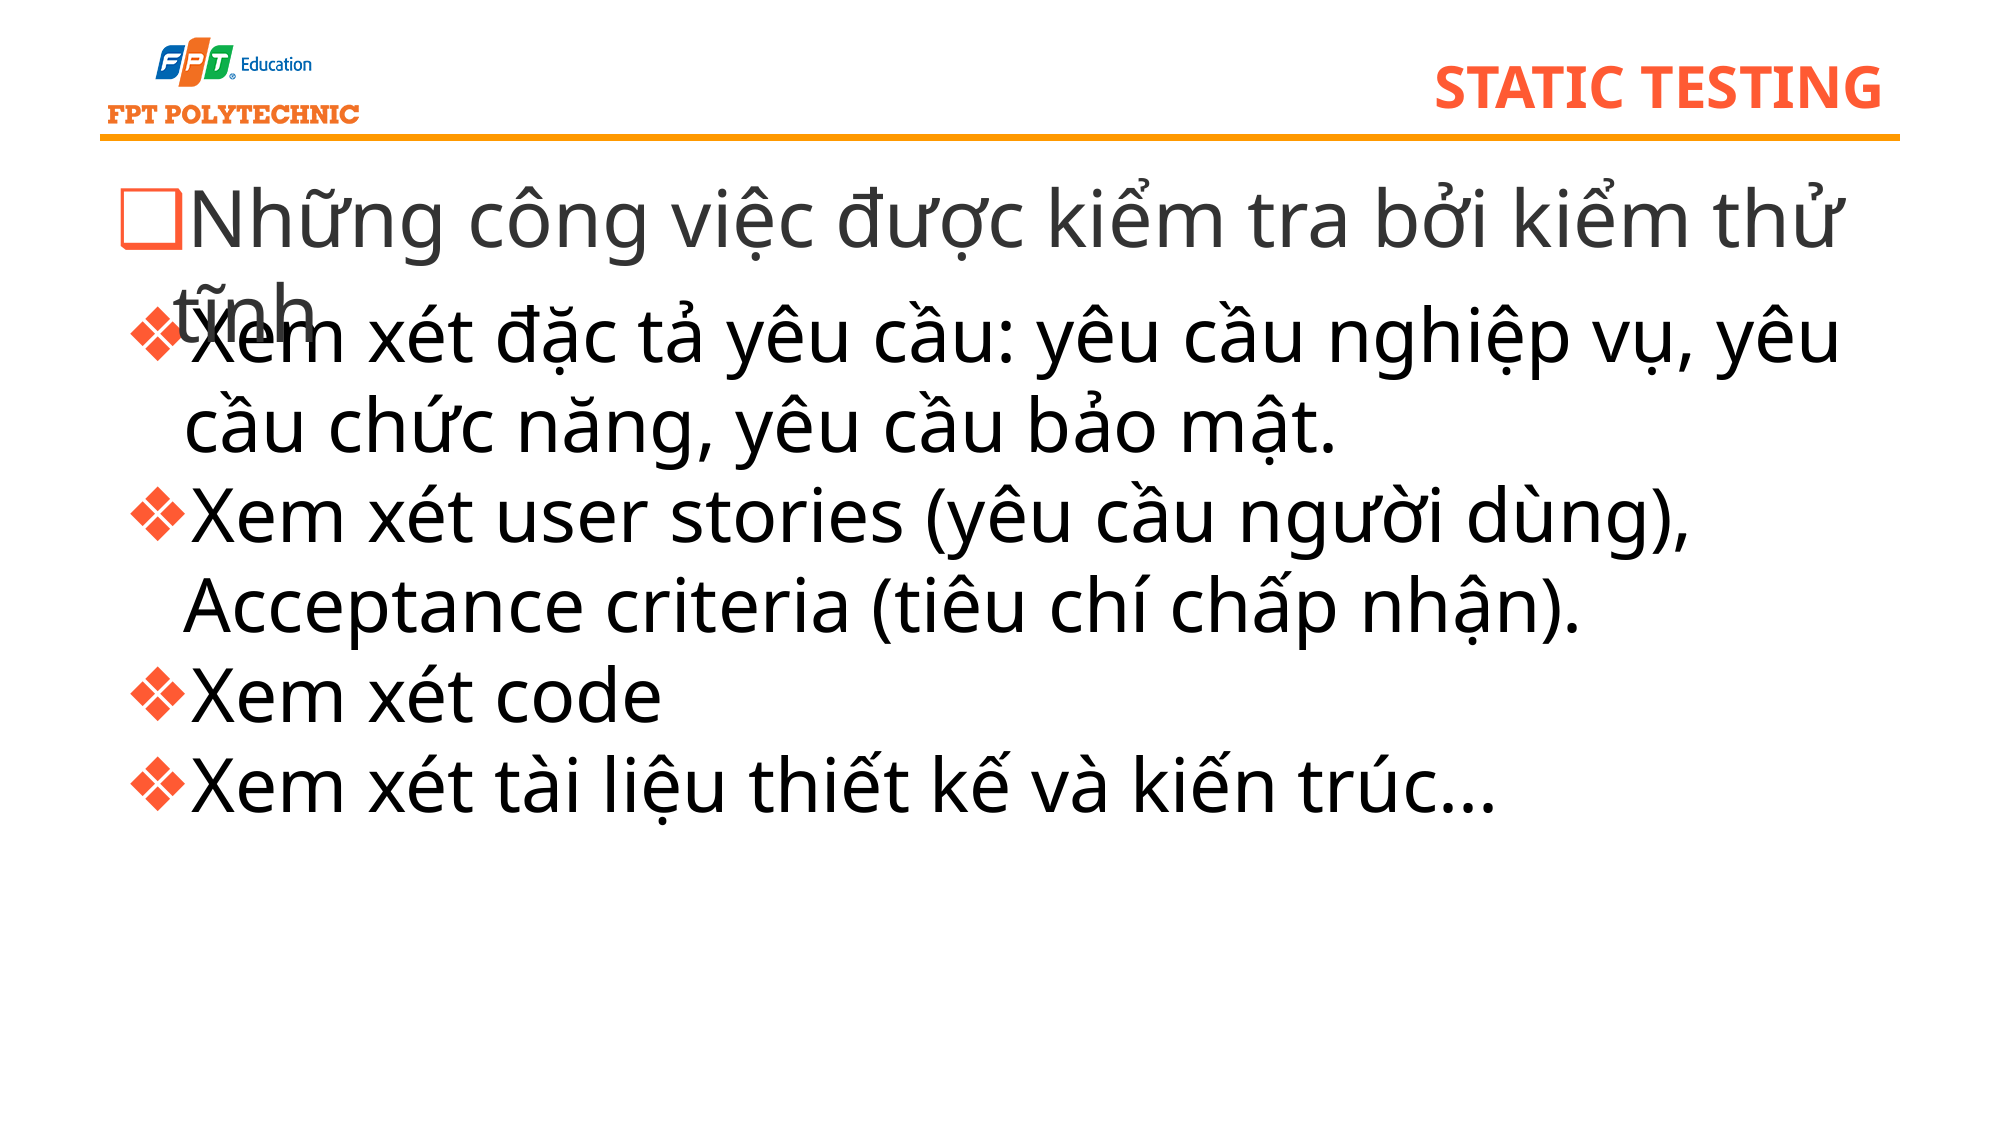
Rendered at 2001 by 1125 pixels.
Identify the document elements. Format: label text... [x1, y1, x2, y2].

text_box Xem xét đặc tả yêu cầu: yêu cầu nghiệp vụ, yêu cầu chức năng, yêu cầu bảo mật. Xem xét user stories (yêu cầu người dùng), Acceptance criteria (tiêu chí chấp nhận). Xem xét code Xem xét tài liệu thiết kế và kiến trúc... [46, 279, 1954, 1054]
picture [99, 25, 367, 134]
text_box Những công việc được kiểm tra bởi kiểm thử tĩnh [101, 153, 1900, 374]
picture [99, 135, 367, 143]
title static testing [366, 45, 1900, 125]
